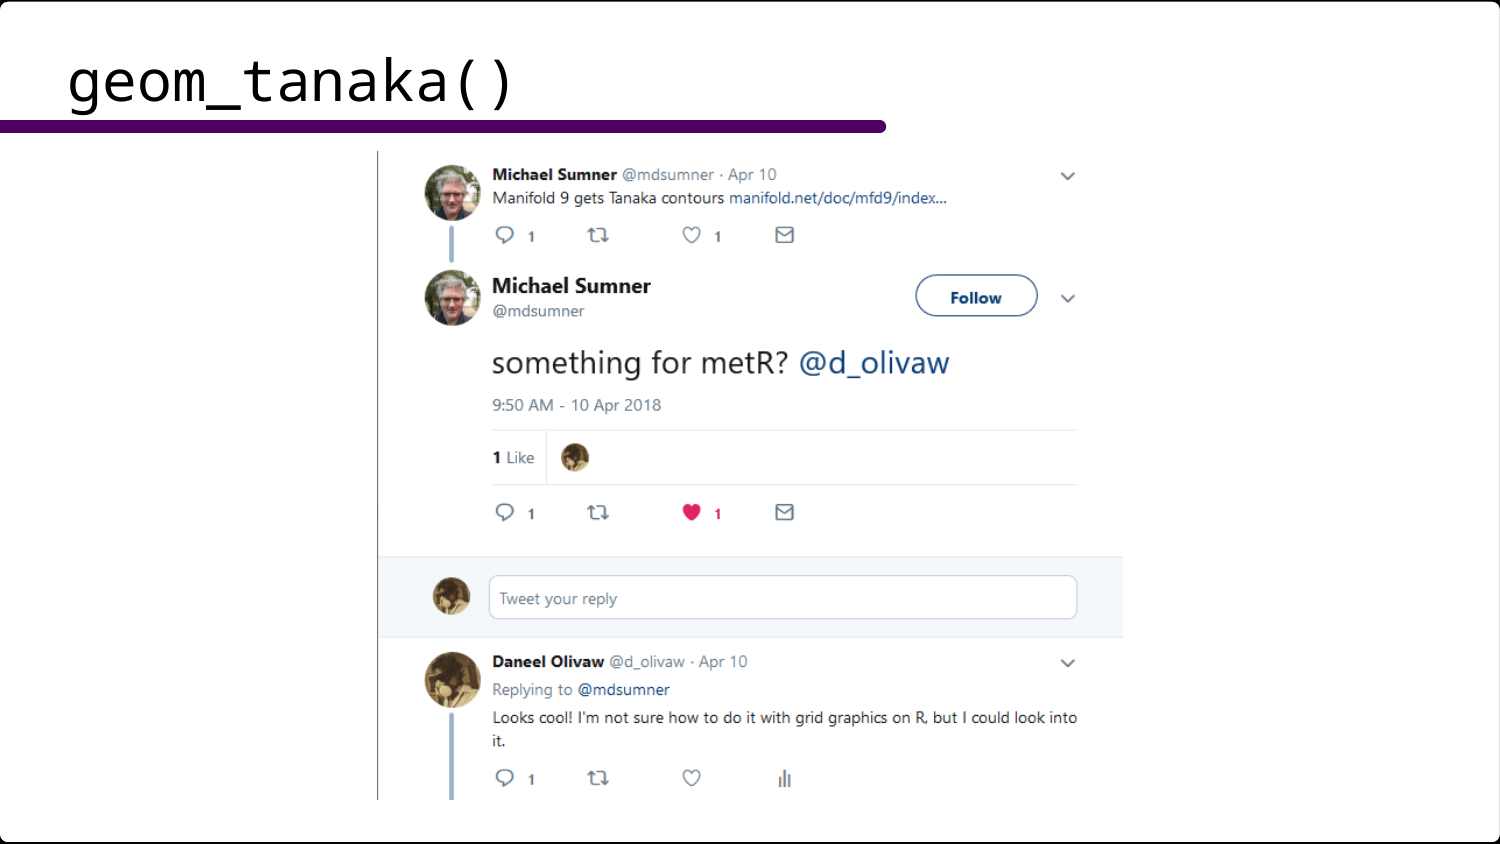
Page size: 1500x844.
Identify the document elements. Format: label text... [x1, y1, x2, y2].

list geom_tanaka() [52, 32, 951, 127]
picture [377, 151, 1123, 801]
